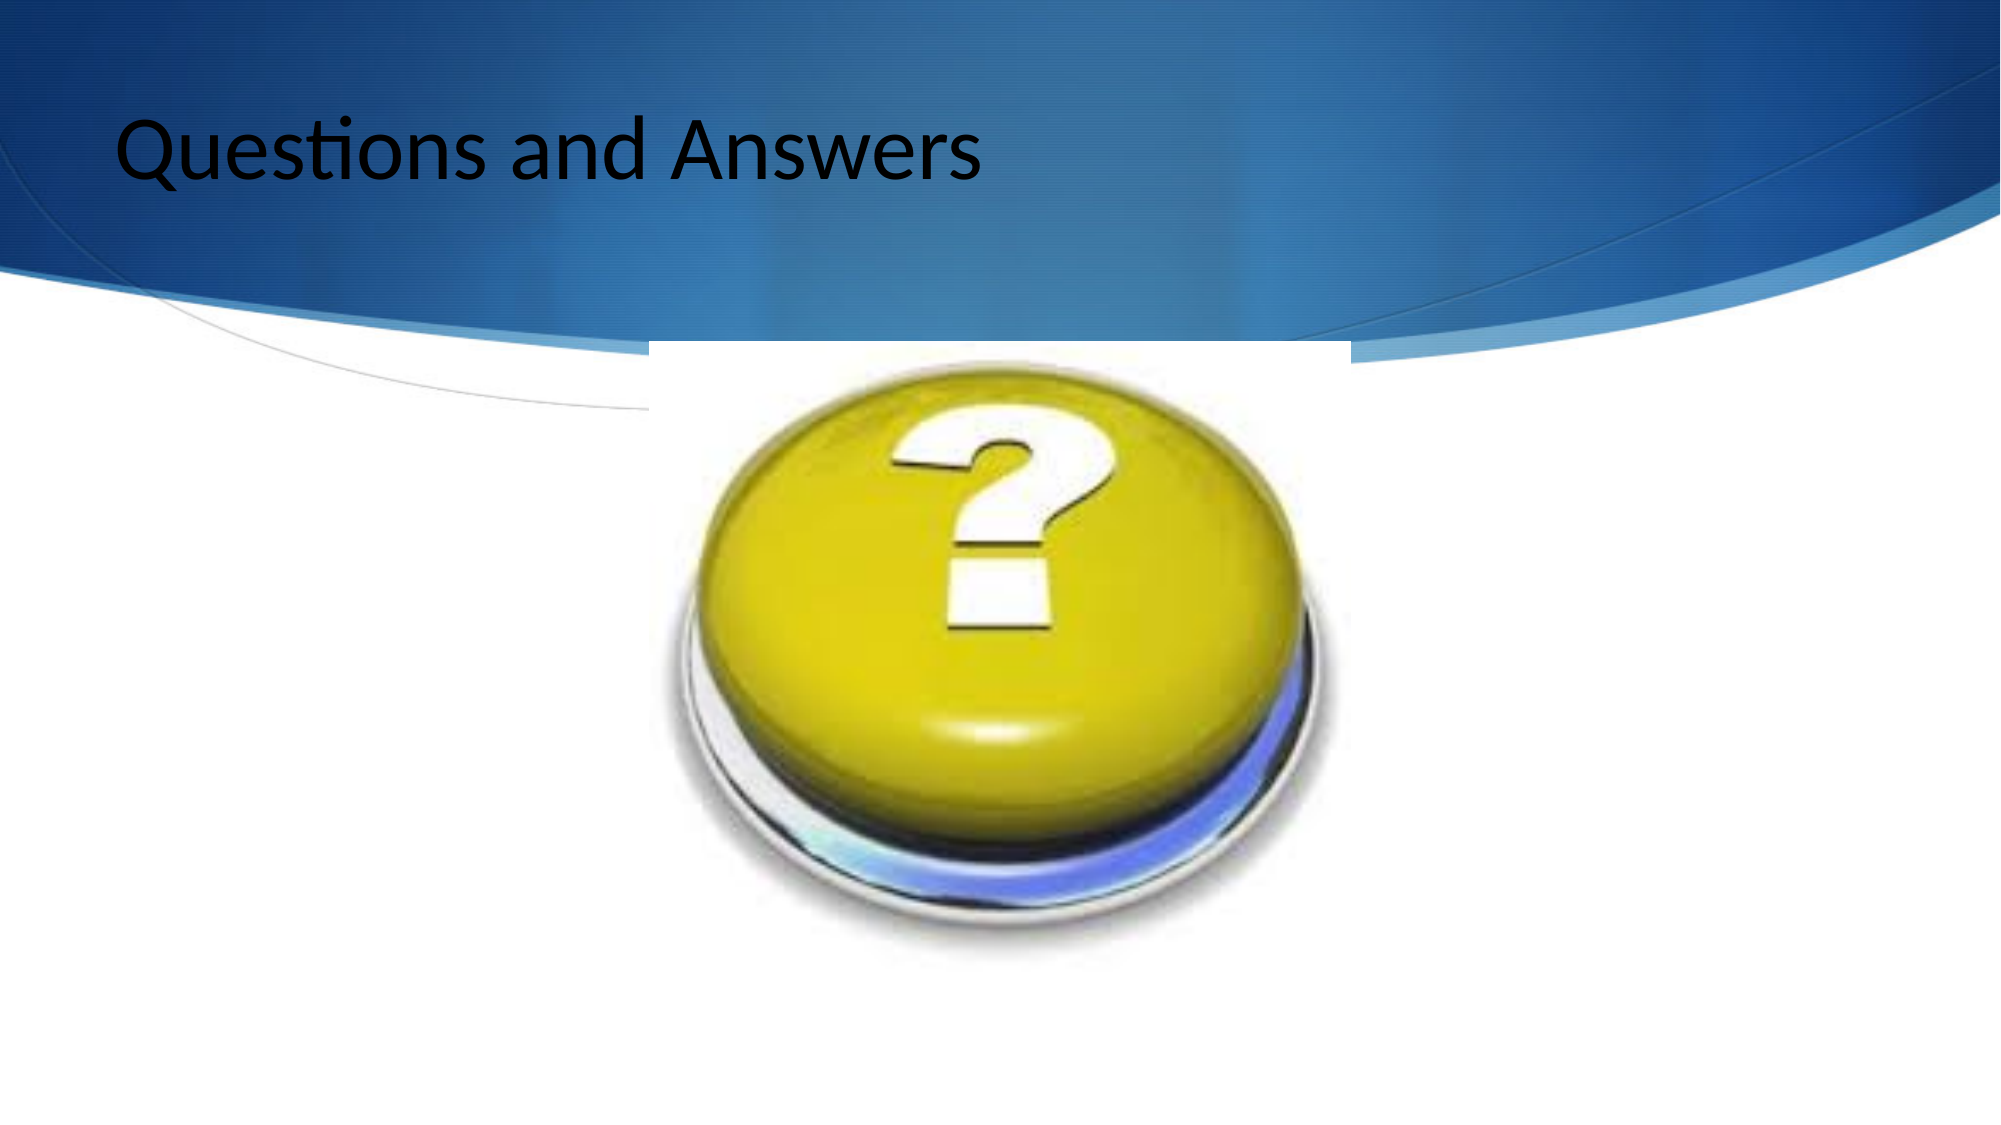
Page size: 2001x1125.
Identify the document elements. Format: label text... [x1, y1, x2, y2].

picture [0, 0, 2001, 1125]
list [161, 454, 1838, 991]
title Questions and Answers [99, 56, 1900, 245]
